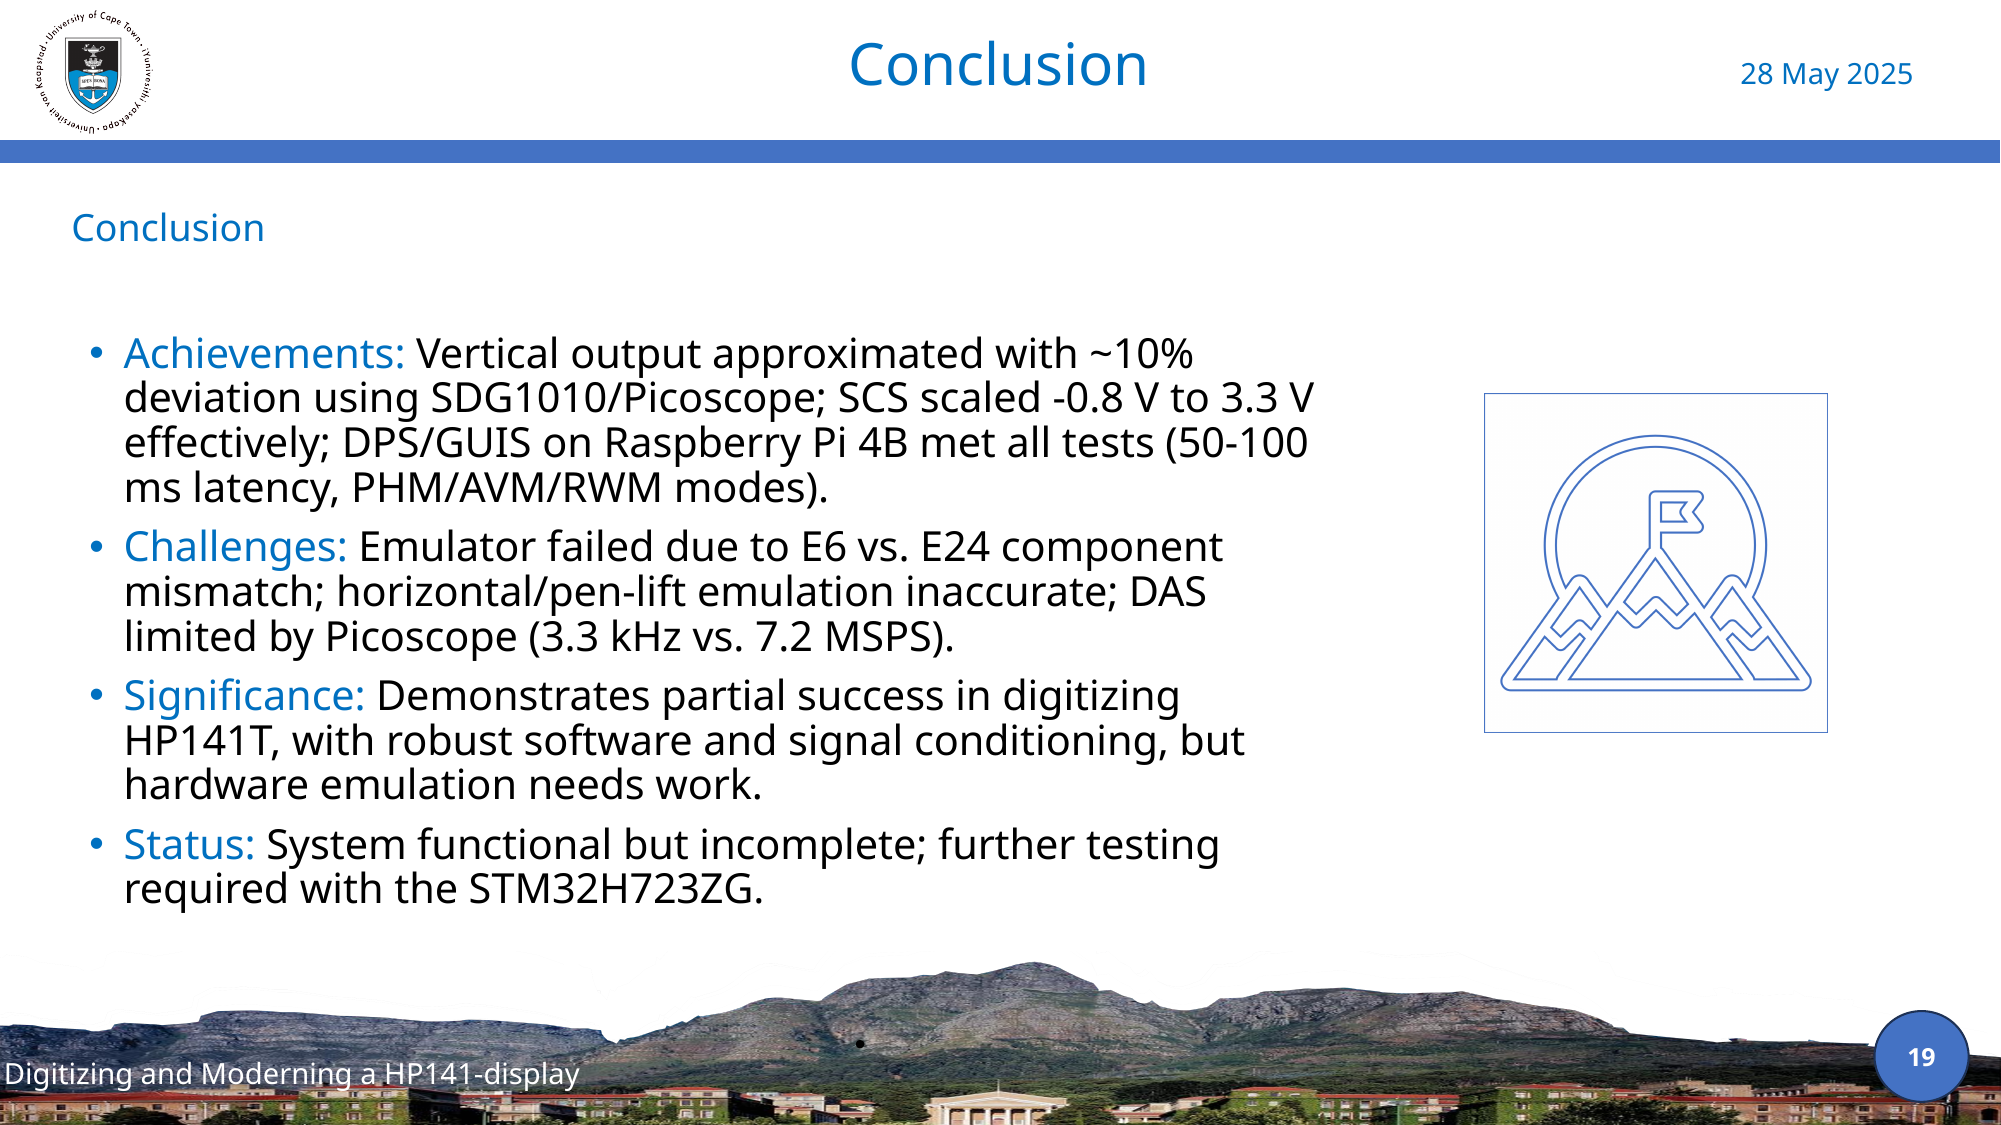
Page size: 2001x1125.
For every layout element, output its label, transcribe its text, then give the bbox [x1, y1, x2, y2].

text_box Conclusion [56, 163, 908, 295]
text_box Achievements: Vertical output approximated with ~10% deviation using SDG1010/Picoscope; SCS scaled -0.8 V to 3.3 V effectively; DPS/GUIS on Raspberry Pi 4B met all tests (50-100 ms latency, PHM/AVM/RWM modes). Challenges: Emulator failed due to E6 vs. E24 component mismatch; horizontal/pen-lift emulation inaccurate; DAS limited by Picoscope (3.3 kHz vs. 7.2 MSPS). Significance: Demonstrates partial success in digitizing HP141T, with robust software and signal conditioning, but hardware emulation needs work. Status: System functional but incomplete; further testing required with the STM32H723ZG. [74, 325, 1344, 927]
text_box [0, 140, 2000, 163]
text_box 28 May 2025 [1668, 10, 1986, 141]
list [0, 951, 2000, 1125]
title Conclusion [0, 0, 2000, 134]
picture [1484, 393, 1828, 733]
picture [35, 10, 153, 134]
